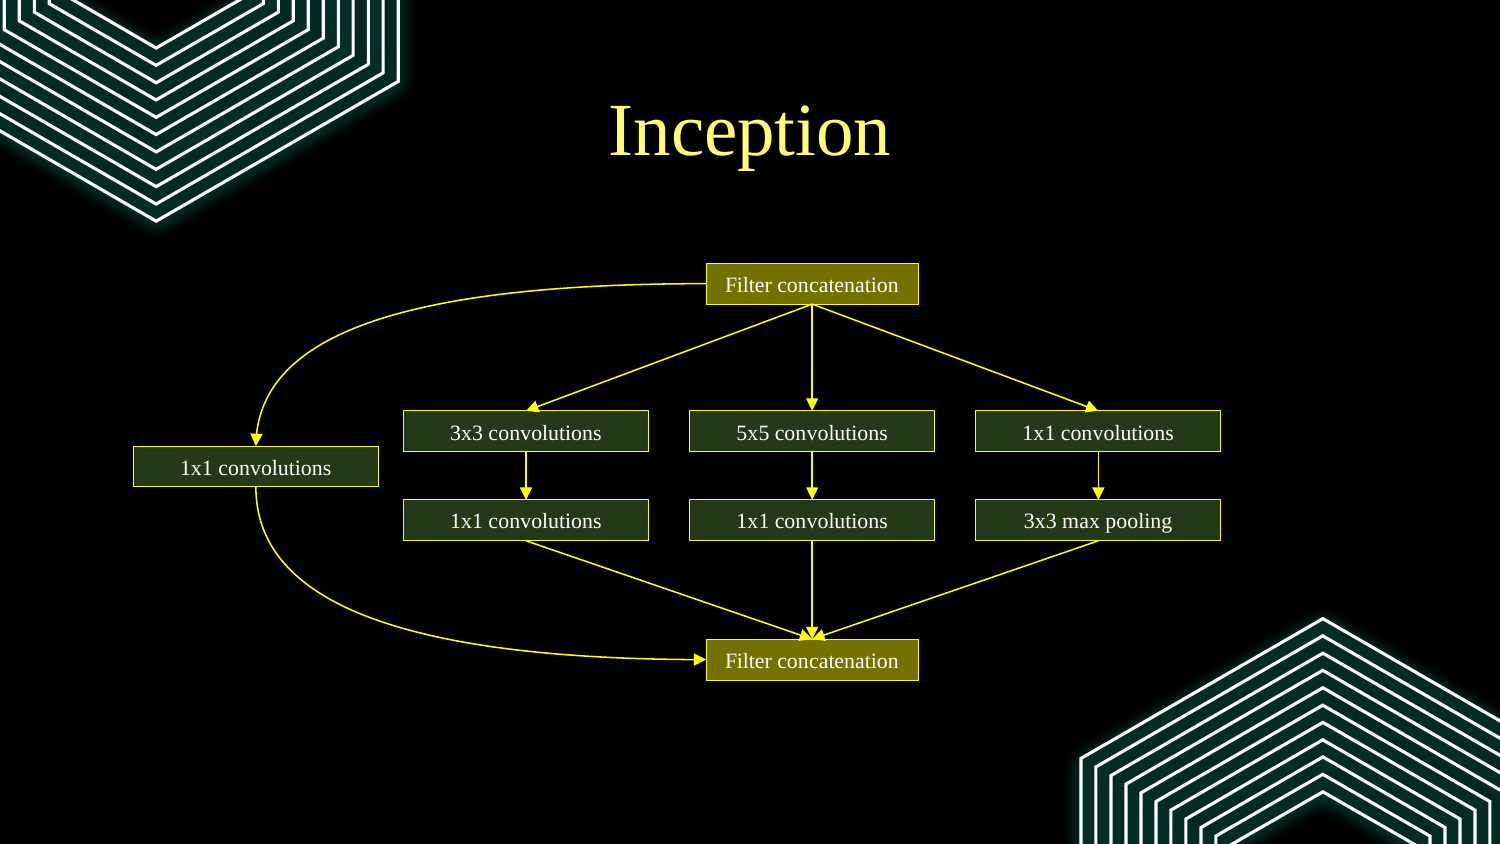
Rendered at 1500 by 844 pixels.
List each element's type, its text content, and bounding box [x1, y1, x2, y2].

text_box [572, 541, 813, 640]
text_box 1x1 convolutions [689, 499, 935, 539]
text_box 5x5 convolutions [707, 419, 935, 452]
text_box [525, 304, 810, 412]
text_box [255, 283, 707, 447]
title Inception [113, 79, 1387, 172]
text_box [394, 348, 568, 800]
text_box 1x1 convolutions [975, 410, 1221, 452]
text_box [811, 304, 1099, 412]
text_box Filter concatenation [706, 648, 919, 681]
text_box 3x3 max pooling [975, 499, 1221, 541]
text_box Filter concatenation [706, 263, 919, 303]
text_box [815, 541, 1099, 640]
text_box 1x1 convolutions [572, 499, 649, 539]
text_box 1x1 convolutions [133, 446, 379, 487]
